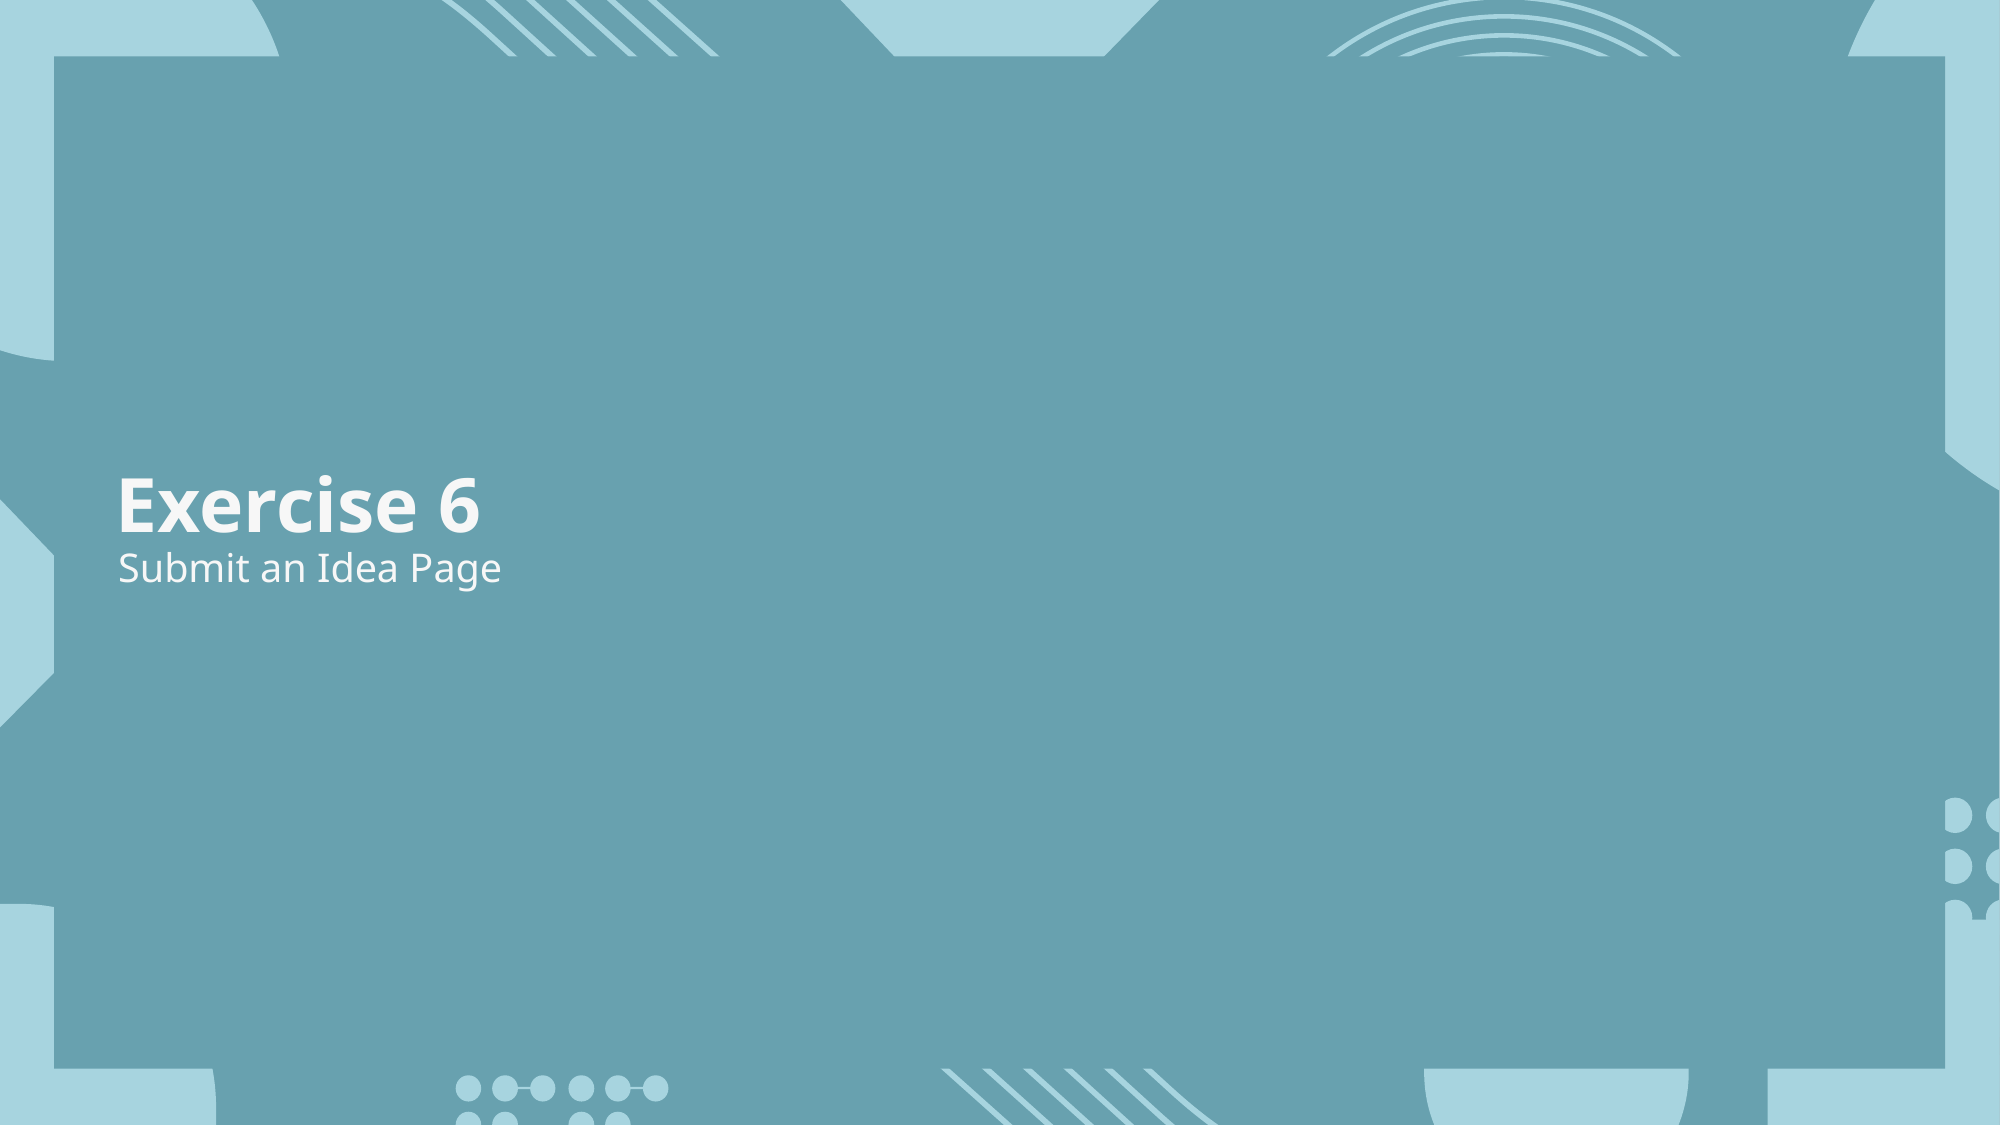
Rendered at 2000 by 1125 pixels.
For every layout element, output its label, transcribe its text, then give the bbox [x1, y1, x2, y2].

title Exercise 6 [100, 328, 1443, 549]
list Submit an Idea Page [103, 544, 1113, 674]
